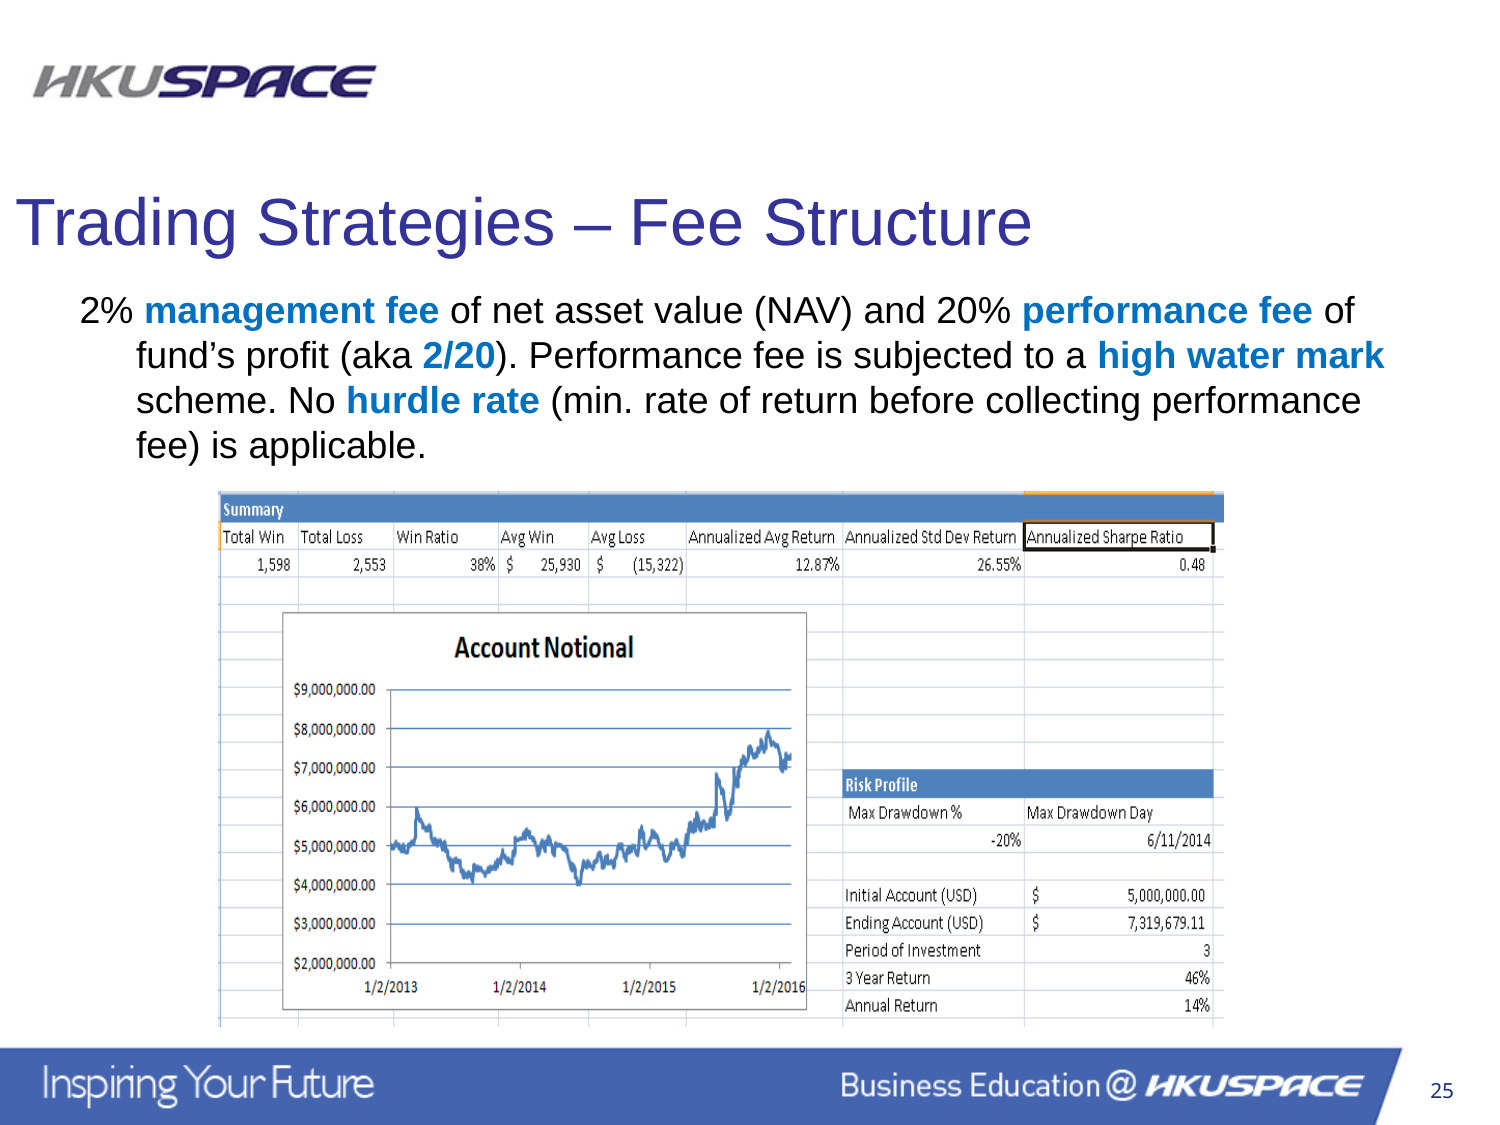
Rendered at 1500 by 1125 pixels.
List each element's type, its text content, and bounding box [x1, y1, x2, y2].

text_box 2% management fee of net asset value (NAV) and 20% performance fee of fund’s profit (aka 2/20). Performance fee is subjected to a high water mark scheme. No hurdle rate (min. rate of return before collecting performance fee) is applicable. [64, 278, 1424, 1047]
picture [0, 0, 1500, 1125]
slide_number 25 [1415, 1070, 1499, 1125]
title Trading Strategies – Fee Structure [0, 101, 1325, 266]
